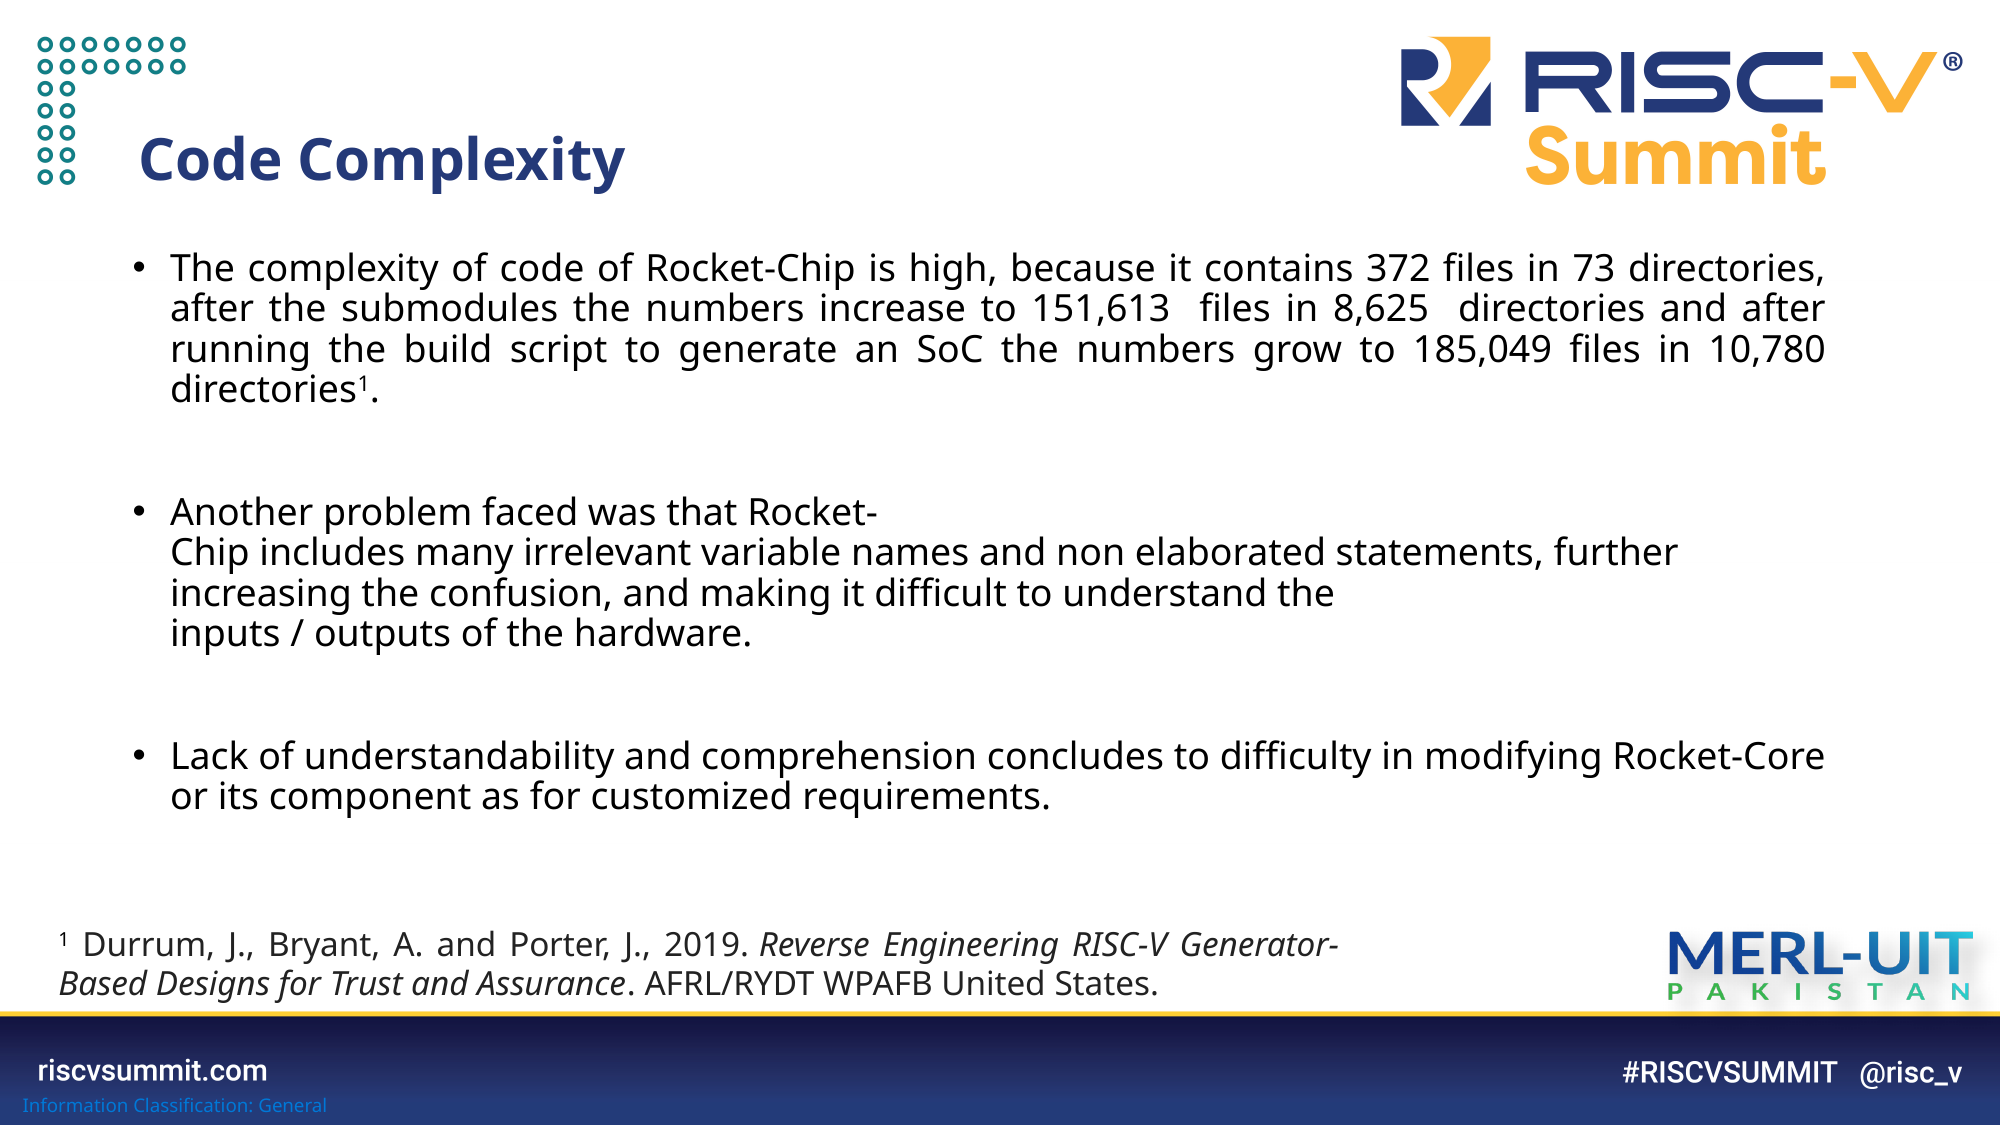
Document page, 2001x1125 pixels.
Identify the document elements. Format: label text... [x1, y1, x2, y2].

picture [0, 0, 2000, 1125]
title Code Complexity [123, 113, 1342, 210]
list The complexity of code of Rocket-Chip is high, because it contains 372 files in 73 directories, after the submodules the numbers increase to 151,613 files in 8,625 directories and after running the build script to generate an SoC the numbers grow to 185,049 files in 10,780 directories1. Another problem faced was that Rocket-Chip includes many irrelevant variable names and non elaborated statements, further increasing the confusion, and making it difficult to understand the inputs / outputs of the hardware. Lack of understandability and comprehension concludes to difficulty in modifying Rocket-Core or its component as for customized requirements. [117, 241, 1843, 884]
text_box 1 Durrum, J., Bryant, A. and Porter, J., 2019. Reverse Engineering RISC-V Generator-Based Designs for Trust and Assurance. AFRL/RYDT WPAFB United States. [43, 915, 1355, 1010]
